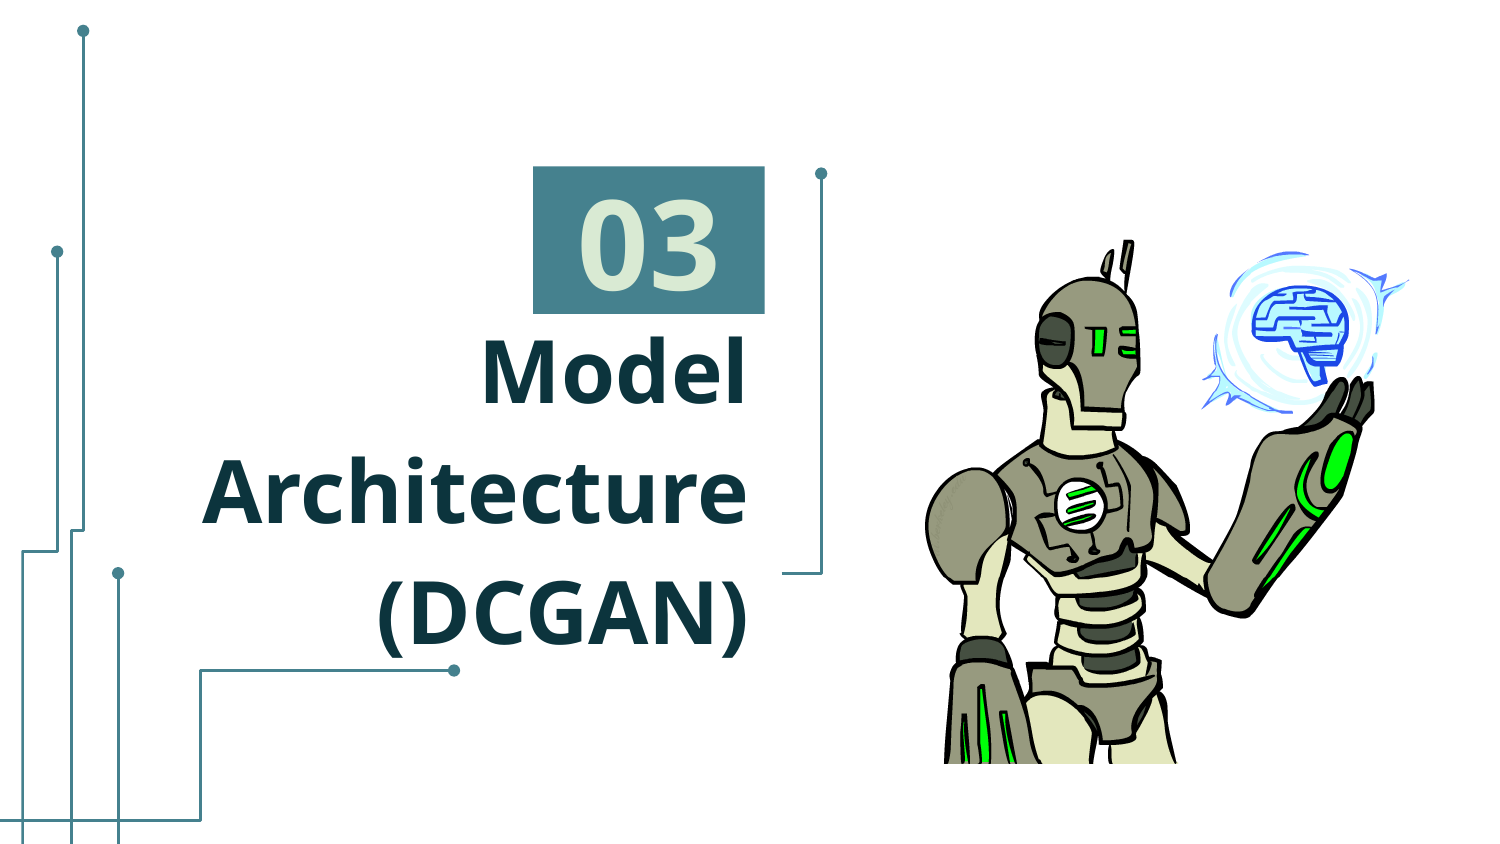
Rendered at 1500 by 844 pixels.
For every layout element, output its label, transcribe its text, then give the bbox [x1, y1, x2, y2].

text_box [601, 353, 912, 394]
title 03 [533, 166, 765, 314]
picture [917, 205, 1417, 764]
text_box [0, 670, 455, 821]
title Model Architecture (DCGAN) [101, 387, 765, 678]
